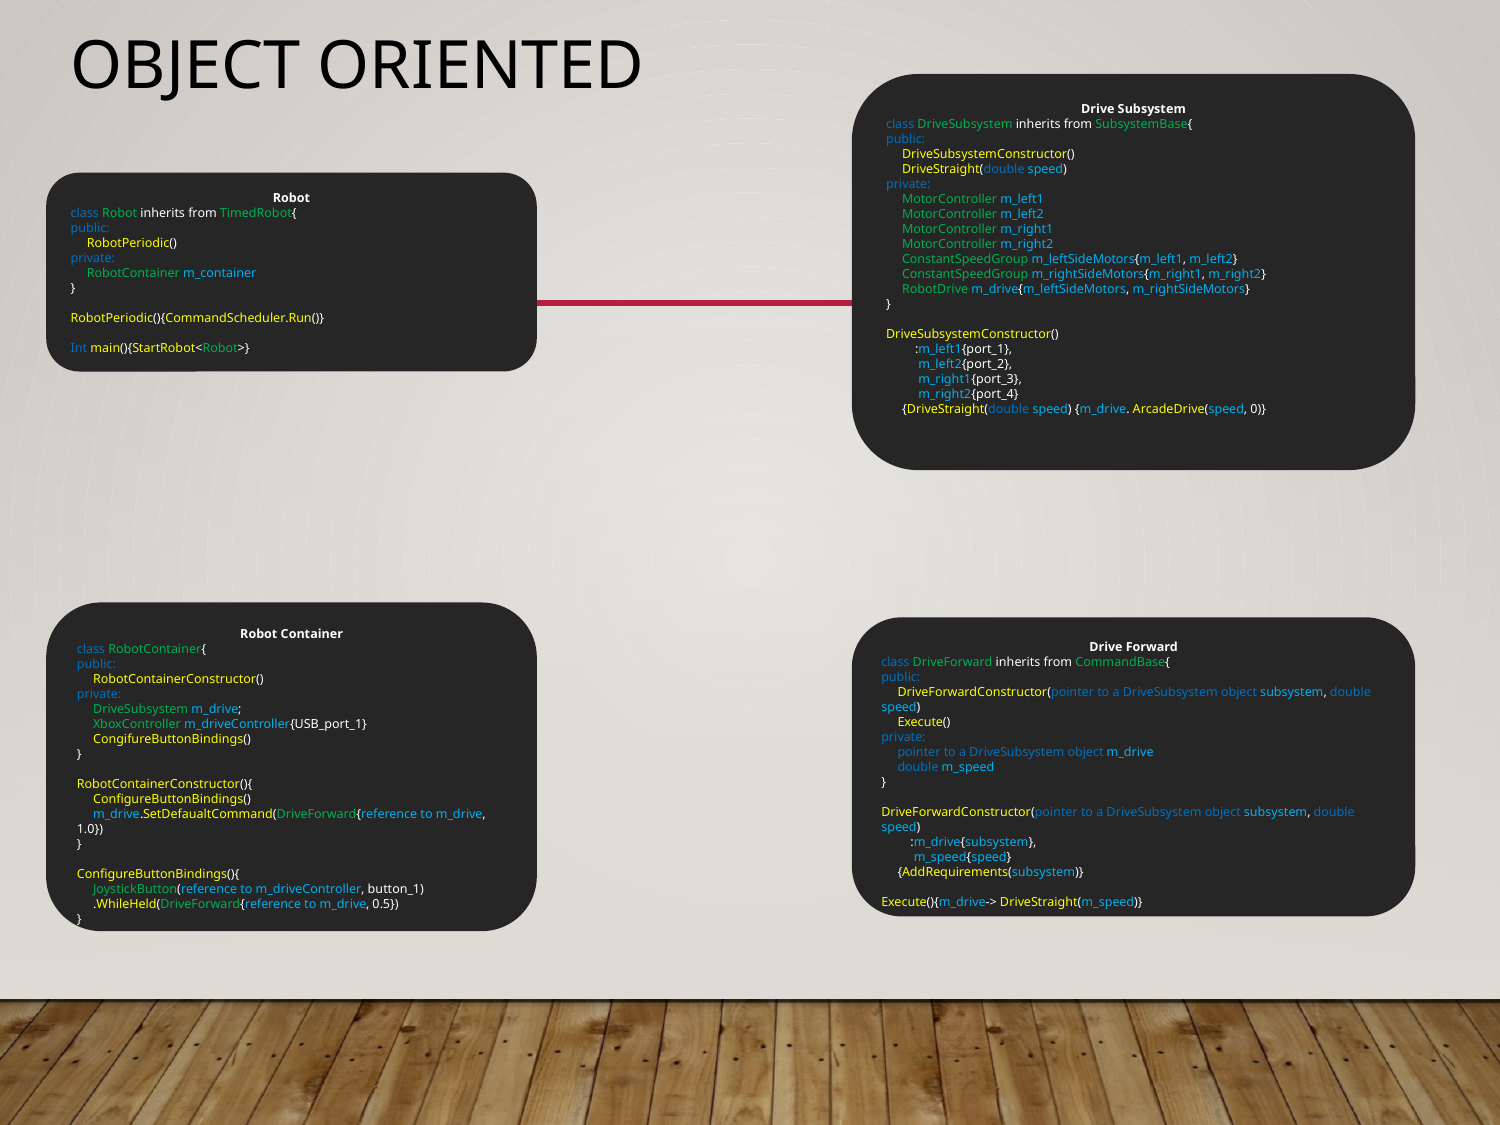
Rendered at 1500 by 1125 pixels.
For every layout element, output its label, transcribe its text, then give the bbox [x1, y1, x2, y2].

text_box Drive Forward class DriveForward inherits from CommandBase{ public: DriveForwardConstructor(pointer to a DriveSubsystem object subsystem, double speed) Execute() private: pointer to a DriveSubsystem object m_drive double m_speed } DriveForwardConstructor(pointer to a DriveSubsystem object subsystem, double speed) :m_drive{subsystem}, m_speed{speed} {AddRequirements(subsystem)} Execute(){m_drive-> DriveStraight(m_speed)} [850, 616, 1417, 918]
text_box Drive Subsystem class DriveSubsystem inherits from SubsystemBase{ public: DriveSubsystemConstructor() DriveStraight(double speed) private: MotorController m_left1 MotorController m_left2 MotorController m_right1 MotorController m_right2 ConstantSpeedGroup m_leftSideMotors{m_left1, m_left2} ConstantSpeedGroup m_rightSideMotors{m_right1, m_right2} RobotDrive m_drive{m_leftSideMotors, m_rightSideMotors} } DriveSubsystemConstructor() :m_left1{port_1}, m_left2{port_2}, m_right1{port_3}, m_right2{port_4} {DriveStraight(double speed) {m_drive. ArcadeDrive(speed, 0)} [850, 72, 1417, 472]
picture [0, 999, 1500, 1125]
text_box Robot Container class RobotContainer{ public: RobotContainerConstructor() private: DriveSubsystem m_drive; XboxController m_driveController{USB_port_1} CongifureButtonBindings() } RobotContainerConstructor(){ ConfigureButtonBindings() m_drive.SetDefaualtCommand(DriveForward{reference to m_drive, 1.0}) } ConfigureButtonBindings(){ JoystickButton(reference to m_driveController, button_1) .WhileHeld(DriveForward{reference to m_drive, 0.5}) } [44, 601, 539, 933]
title Object Oriented [55, 23, 706, 126]
text_box Robot class Robot inherits from TimedRobot{ public: RobotPeriodic() private: RobotContainer m_container } RobotPeriodic(){CommandScheduler.Run()} Int main(){StartRobot<Robot>} [44, 171, 539, 373]
